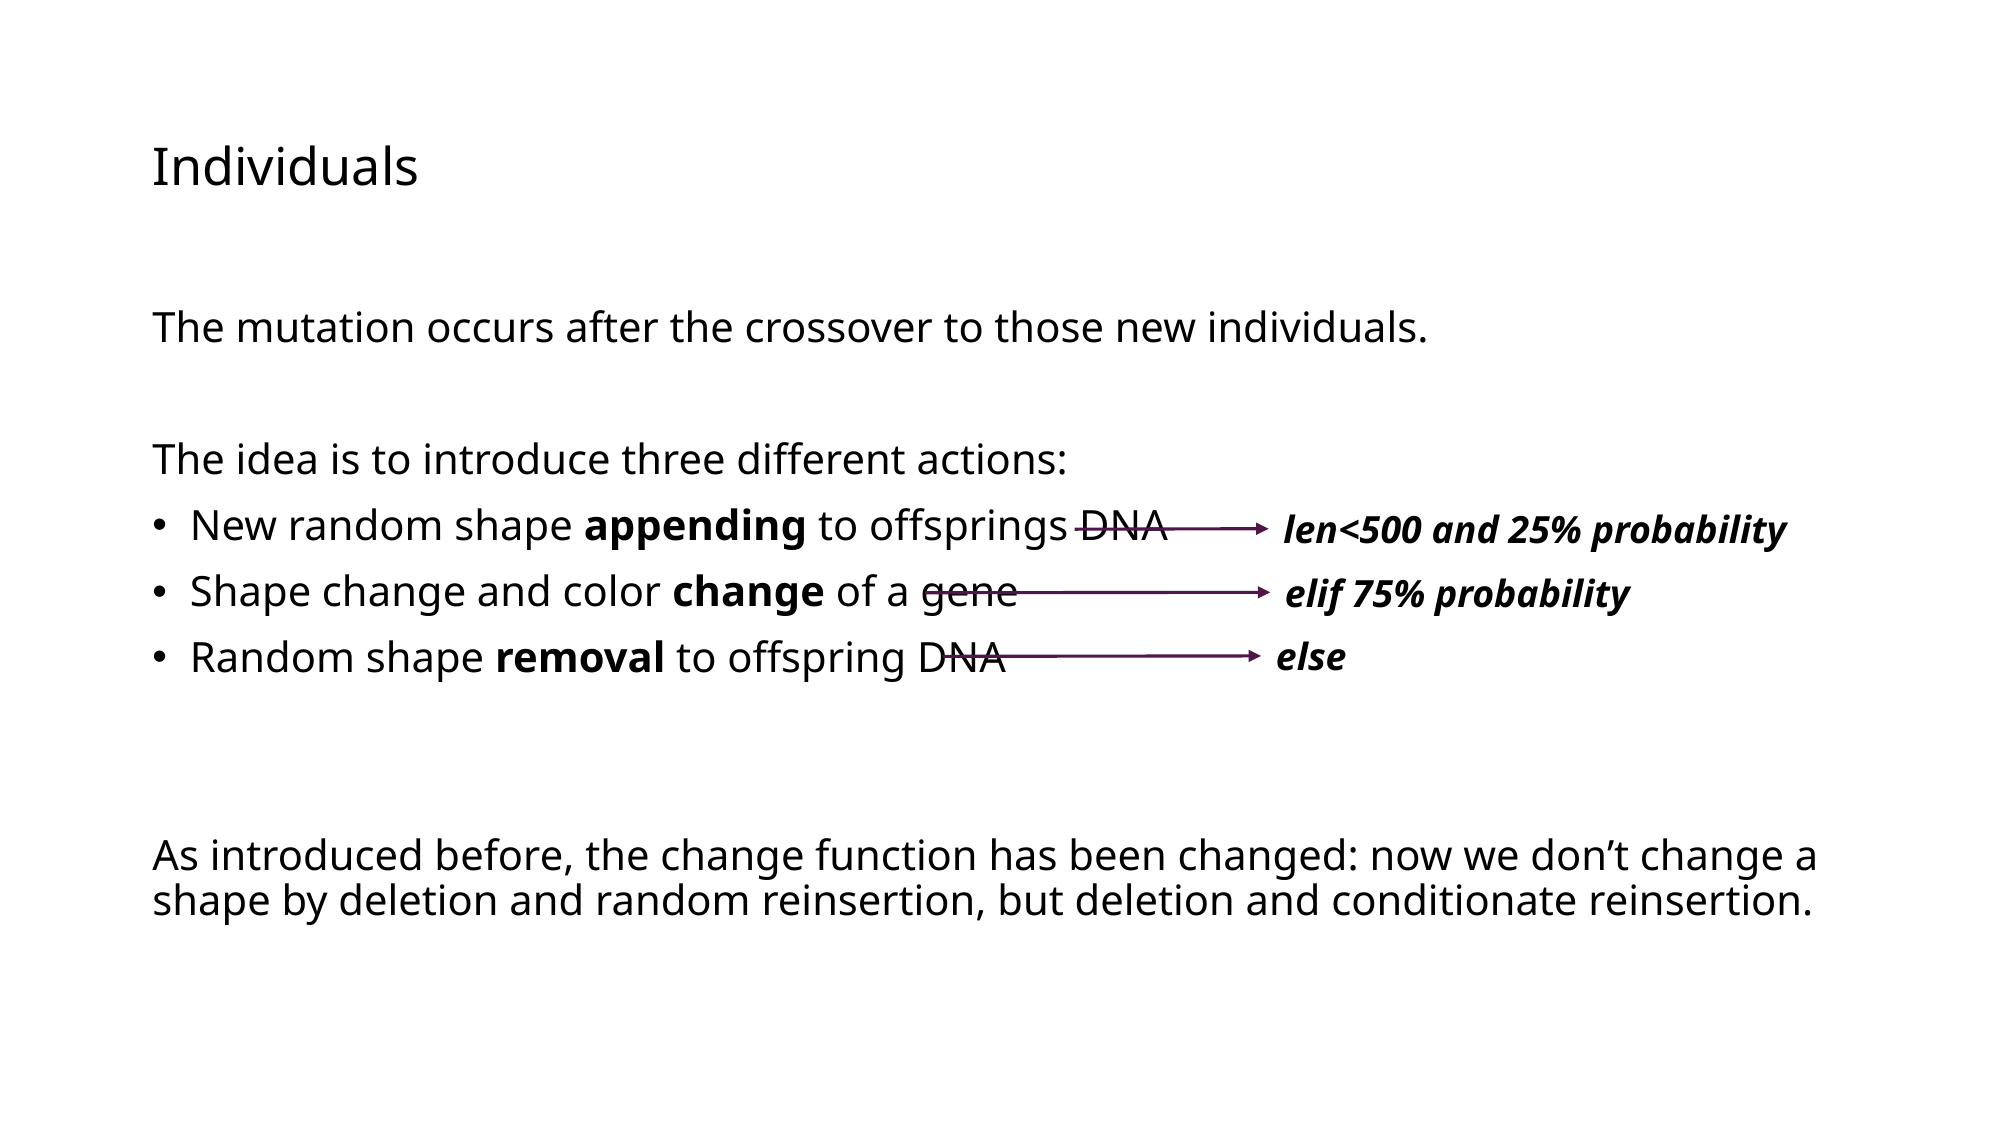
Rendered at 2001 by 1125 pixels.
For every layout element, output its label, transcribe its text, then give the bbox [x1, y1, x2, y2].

title Individuals [137, 59, 1863, 278]
text_box len<500 and 25% probability [1268, 498, 1802, 559]
list The mutation occurs after the crossover to those new individuals. The idea is to introduce three different actions: New random shape appending to offsprings DNA Shape change and color change of a gene Random shape removal to offspring DNA As introduced before, the change function has been changed: now we don’t change a shape by deletion and random reinsertion, but deletion and conditionate reinsertion. [137, 299, 1863, 1014]
text_box elif 75% probability [1270, 562, 1646, 623]
text_box else [1261, 626, 1362, 686]
